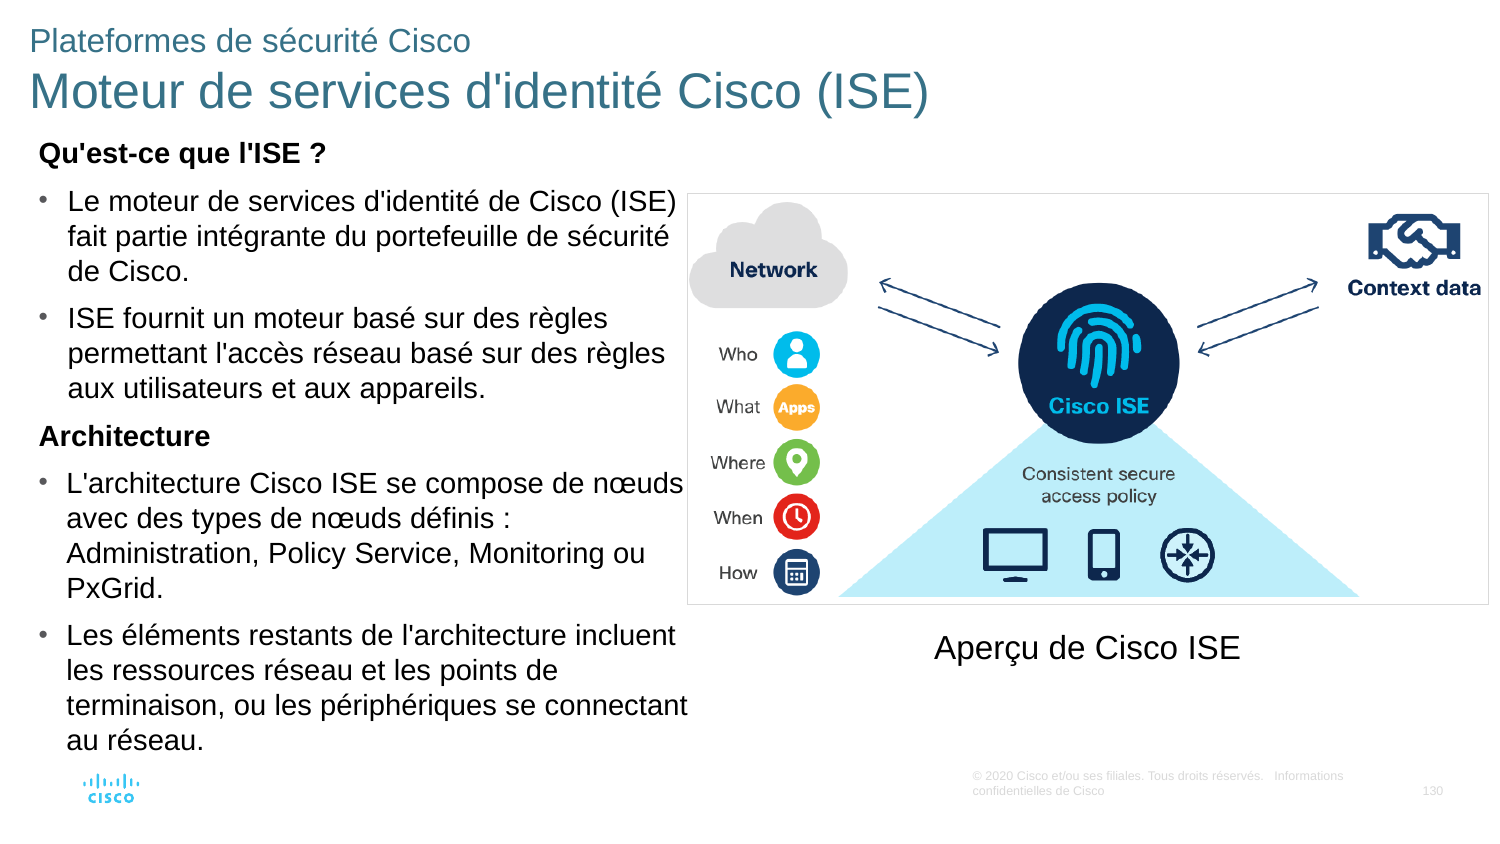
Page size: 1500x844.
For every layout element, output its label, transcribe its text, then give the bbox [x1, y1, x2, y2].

title Plateformes de sécurité Cisco Moteur de services d'identité Cisco (ISE) [14, 6, 1474, 131]
text_box Aperçu de Cisco ISE [707, 619, 1469, 674]
picture [687, 193, 1488, 605]
list Qu'est-ce que l'ISE ? Le moteur de services d'identité de Cisco (ISE) fait partie intégrante du portefeuille de sécurité de Cisco. ISE fournit un moteur basé sur des règles permettant l'accès réseau basé sur des règles aux utilisateurs et aux appareils. Architecture L'architecture Cisco ISE se compose de nœuds avec des types de nœuds définis : Administration, Policy Service, Monitoring ou PxGrid. Les éléments restants de l'architecture incluent les ressources réseau et les points de terminaison, ou les périphériques se connectant au réseau. [23, 127, 727, 215]
